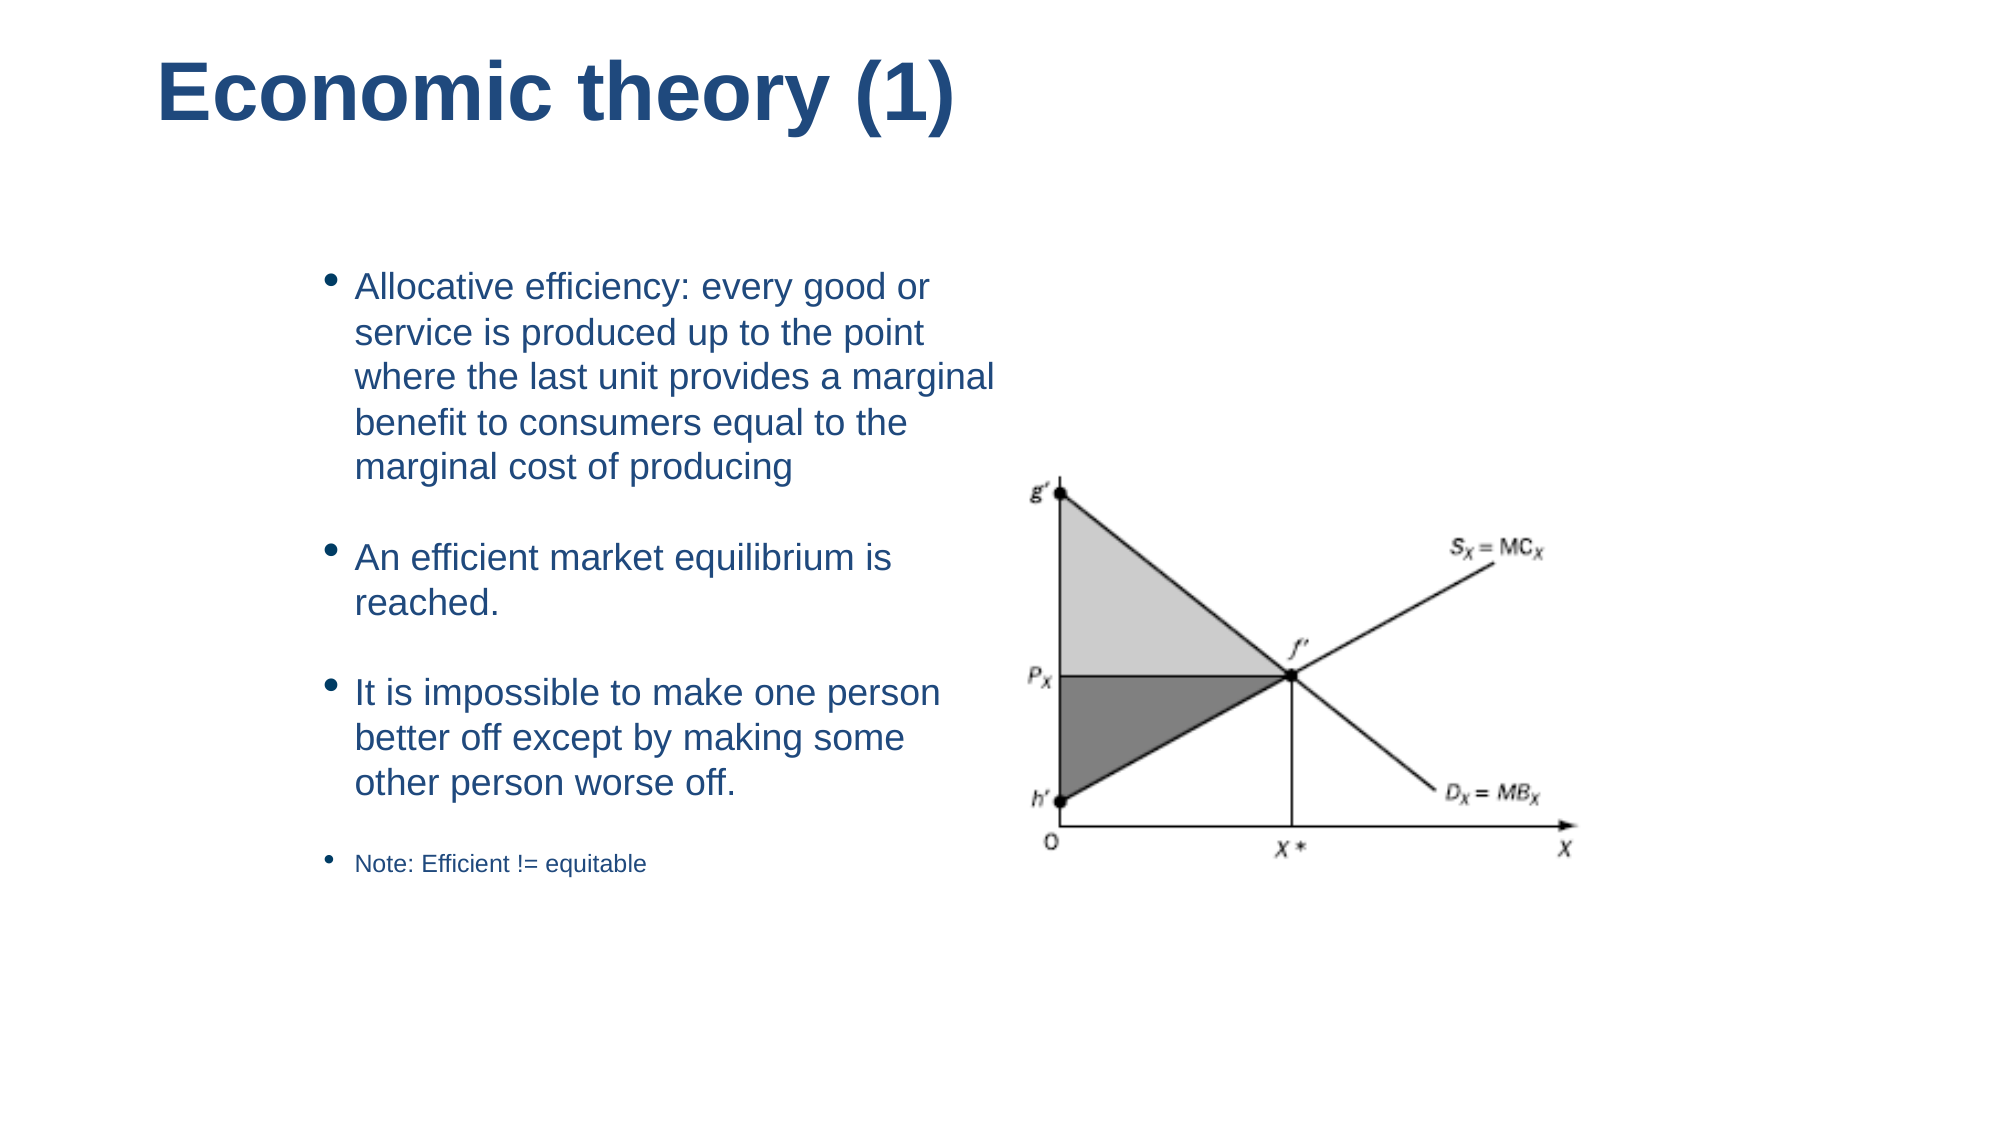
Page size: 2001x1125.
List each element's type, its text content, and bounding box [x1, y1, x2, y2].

picture [976, 429, 1612, 863]
title Economic theory (1) [156, 75, 1810, 150]
list Allocative efficiency: every good or service is produced up to the point where the last unit provides a marginal benefit to consumers equal to the marginal cost of producing An efficient market equilibrium is reached. It is impossible to make one person better off except by making some other person worse off. Note: Efficient != equitable [324, 262, 1000, 1005]
